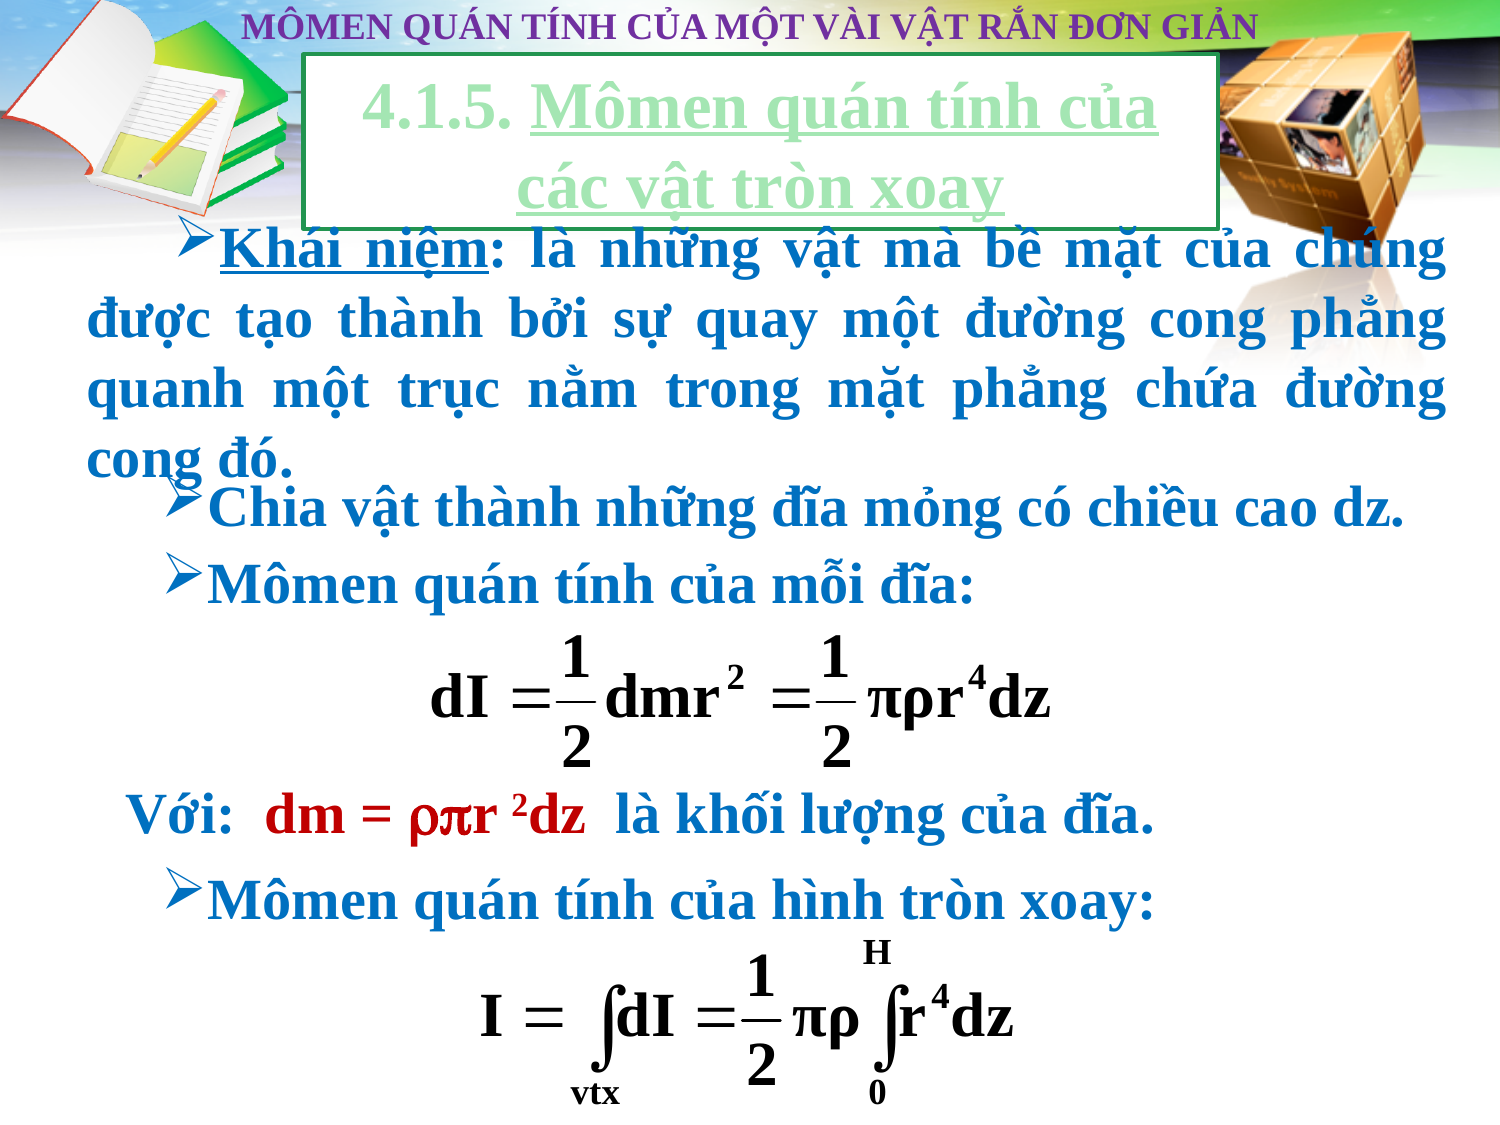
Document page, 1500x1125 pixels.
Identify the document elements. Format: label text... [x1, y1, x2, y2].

text_box Mômen quán tính của mỗi đĩa: [34, 534, 1464, 626]
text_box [421, 617, 1063, 782]
text_box Chia vật thành những đĩa mỏng có chiều cao dz. [34, 453, 1464, 534]
text_box 4.1.5. Mômen quán tính của các vật tròn xoay [301, 52, 1220, 224]
text_box Khái niệm: là những vật mà bề mặt của chúng được tạo thành bởi sự quay một đường cong phẳng quanh một trục nằm trong mặt phẳng chứa đường cong đó. [34, 224, 1464, 453]
text_box MÔMEN QUÁN TÍNH CỦA MỘT VÀI VẬT RẮN ĐƠN GIẢN [288, 0, 1500, 52]
picture [1220, 52, 1500, 263]
text_box Với: dm = r 2dz là khối lượng của đĩa. [34, 761, 1402, 844]
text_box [470, 920, 1030, 1121]
picture [182, 219, 190, 224]
text_box Mômen quán tính của hình tròn xoay: [34, 844, 1464, 948]
picture [0, 0, 301, 263]
